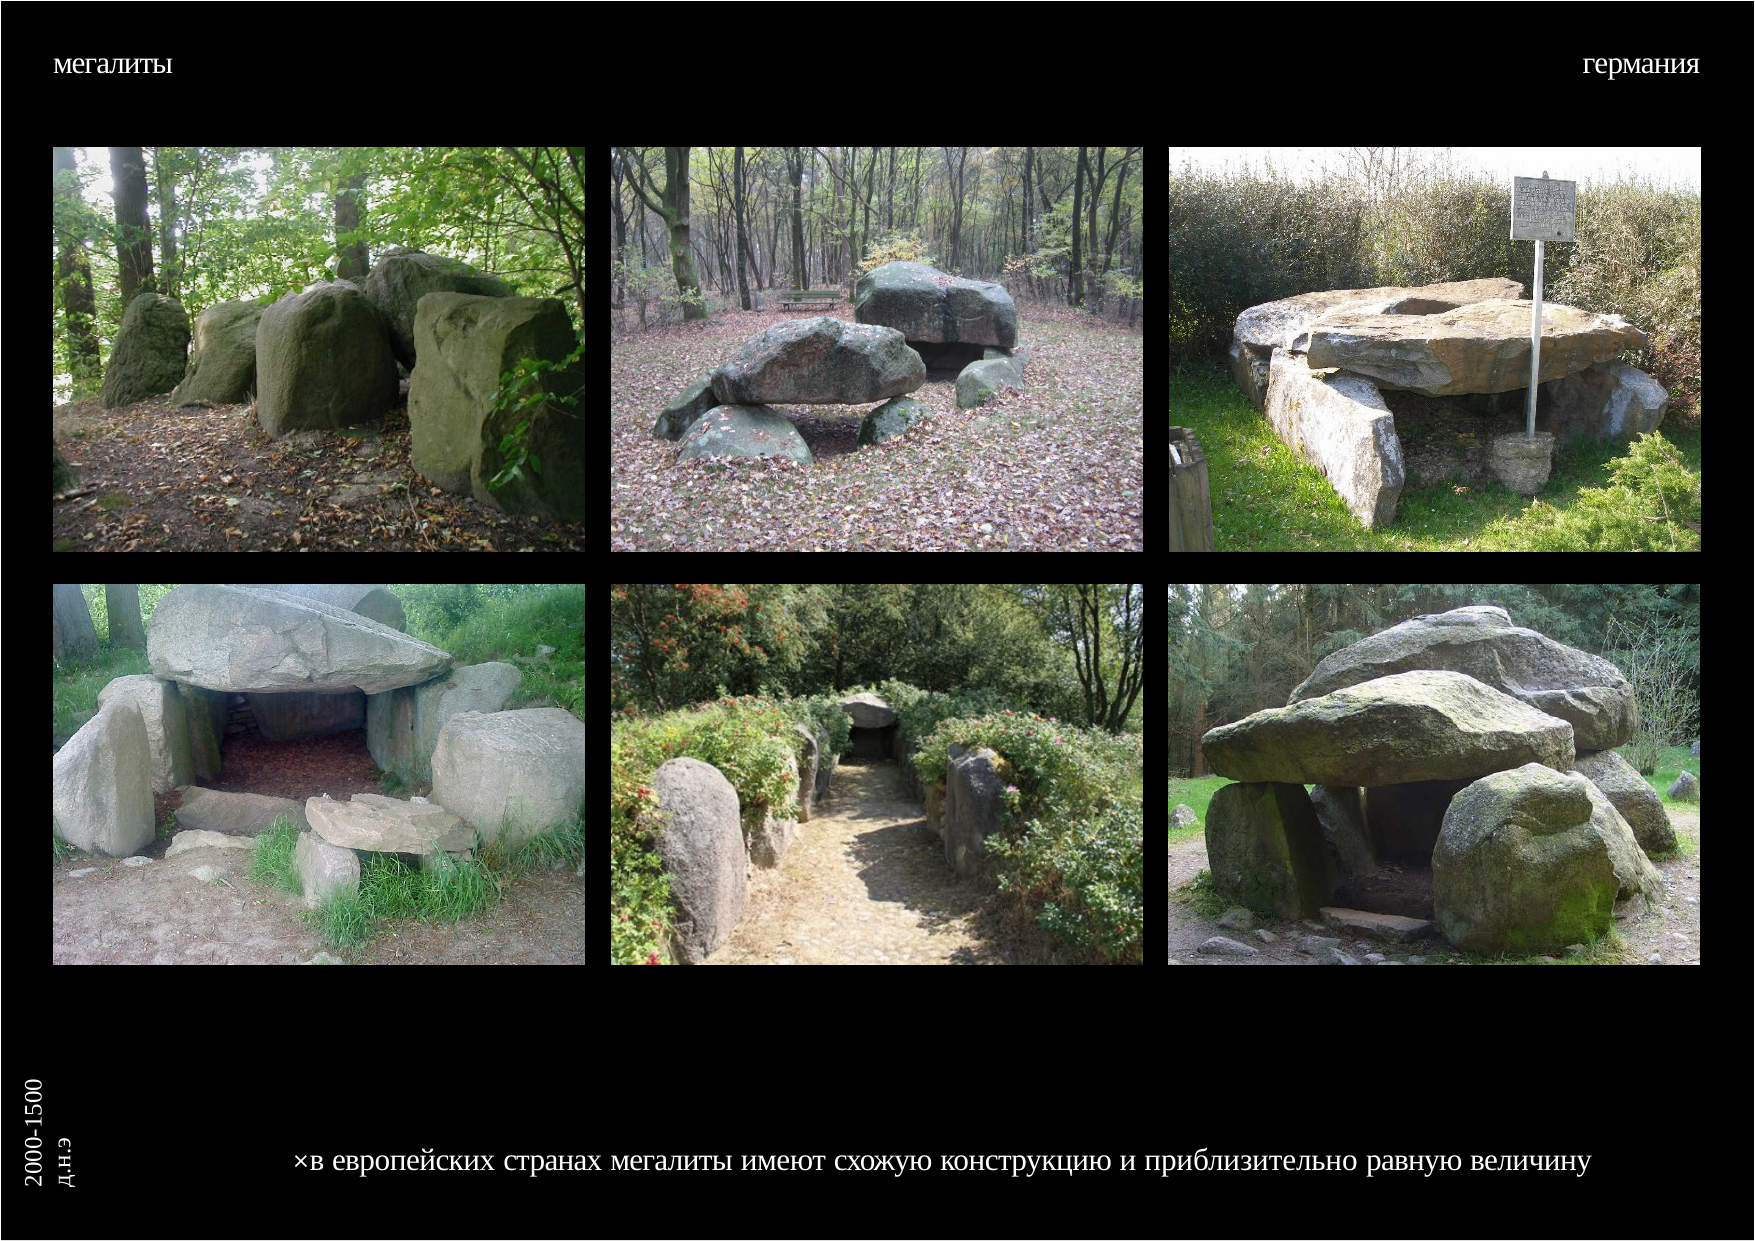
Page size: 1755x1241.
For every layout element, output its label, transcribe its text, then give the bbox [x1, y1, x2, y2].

picture [1168, 147, 1701, 552]
picture [52, 147, 585, 552]
picture [610, 584, 1143, 965]
text_box мегалиты [51, 40, 176, 80]
picture [1168, 584, 1701, 965]
picture [610, 147, 1143, 552]
text_box германия [1580, 40, 1703, 80]
text_box 2000-1500 д.н.э [18, 1030, 51, 1190]
text_box ×в европейских странах мегалиты имеют схожую конструкцию и приблизительно равную величину [290, 1136, 1602, 1177]
picture [52, 584, 585, 965]
